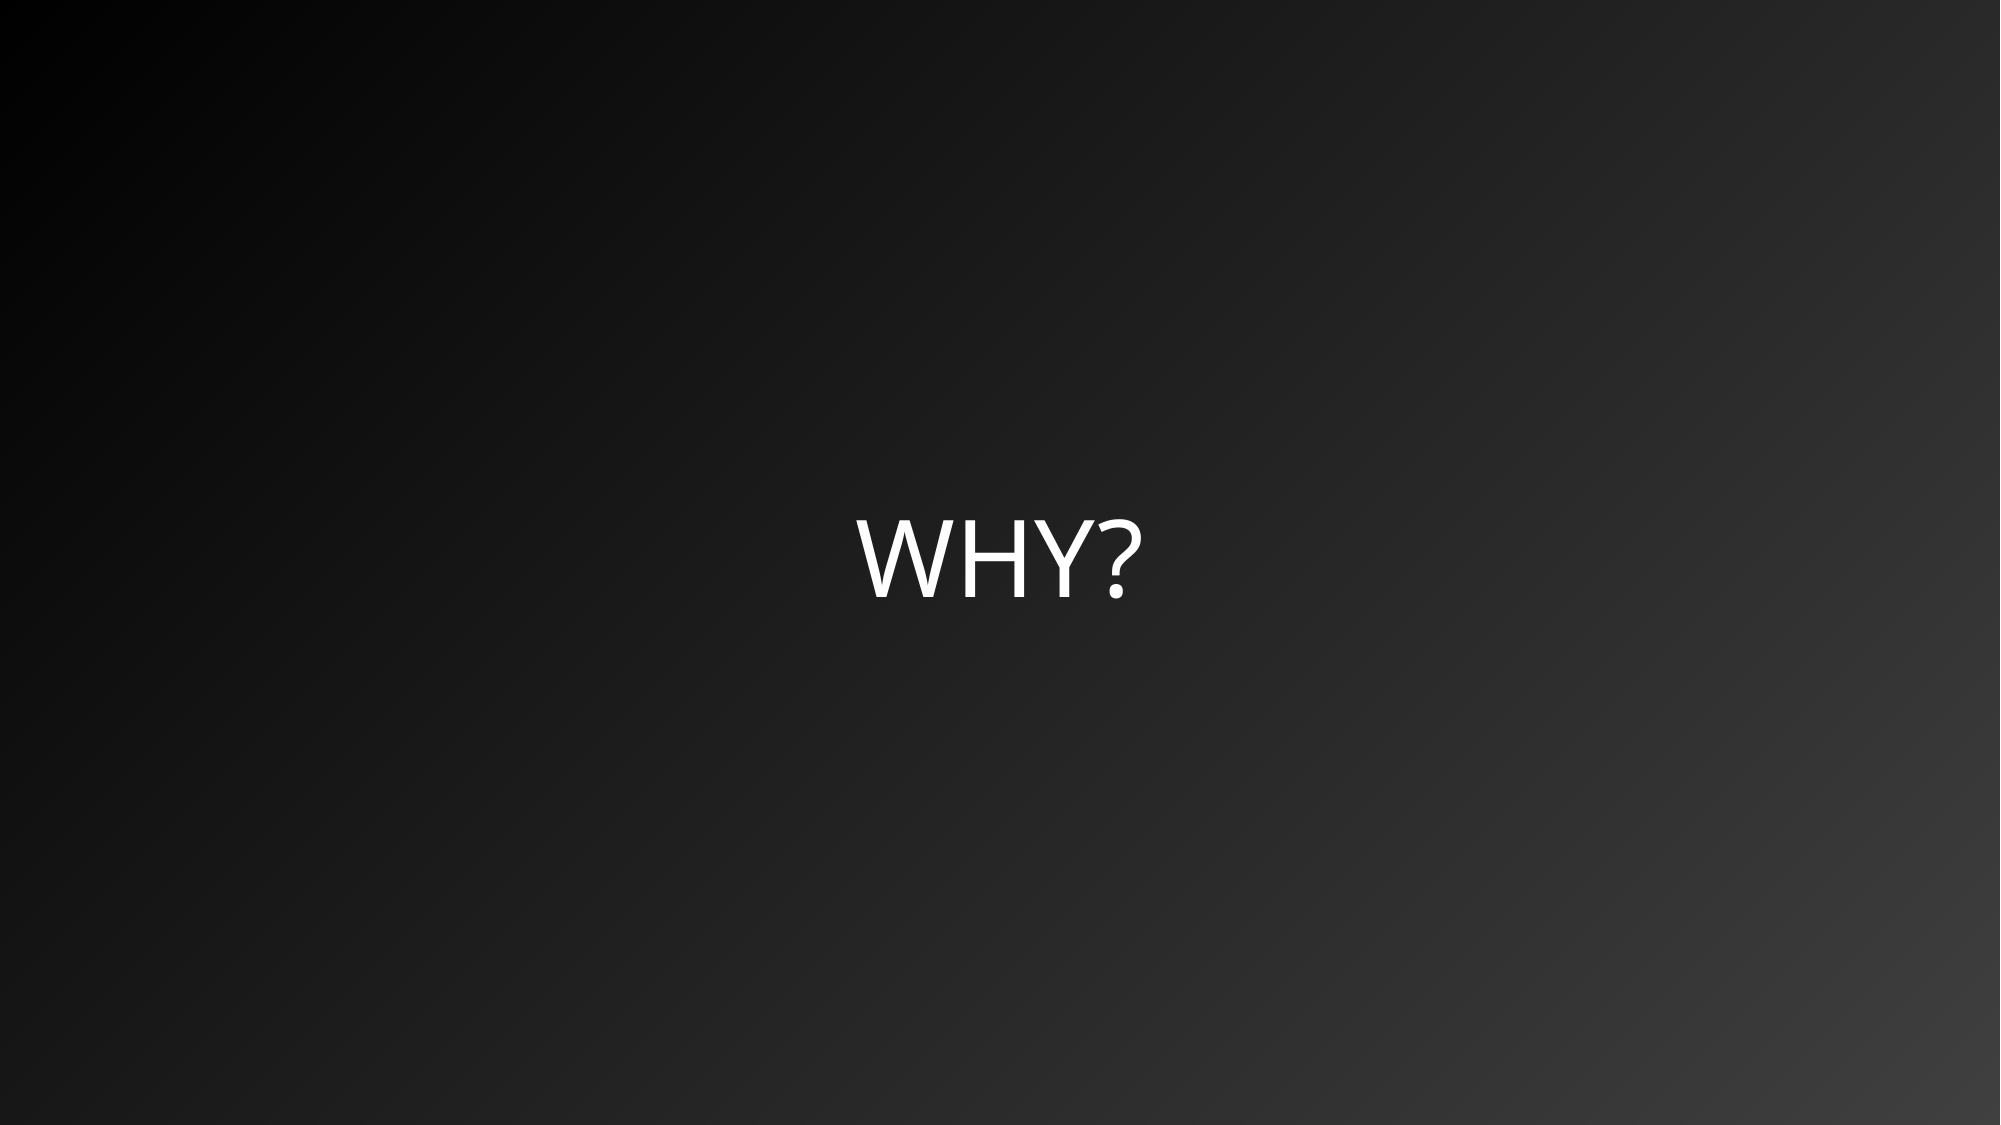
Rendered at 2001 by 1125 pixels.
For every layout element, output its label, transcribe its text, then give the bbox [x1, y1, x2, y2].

title WHY? [823, 453, 1177, 672]
